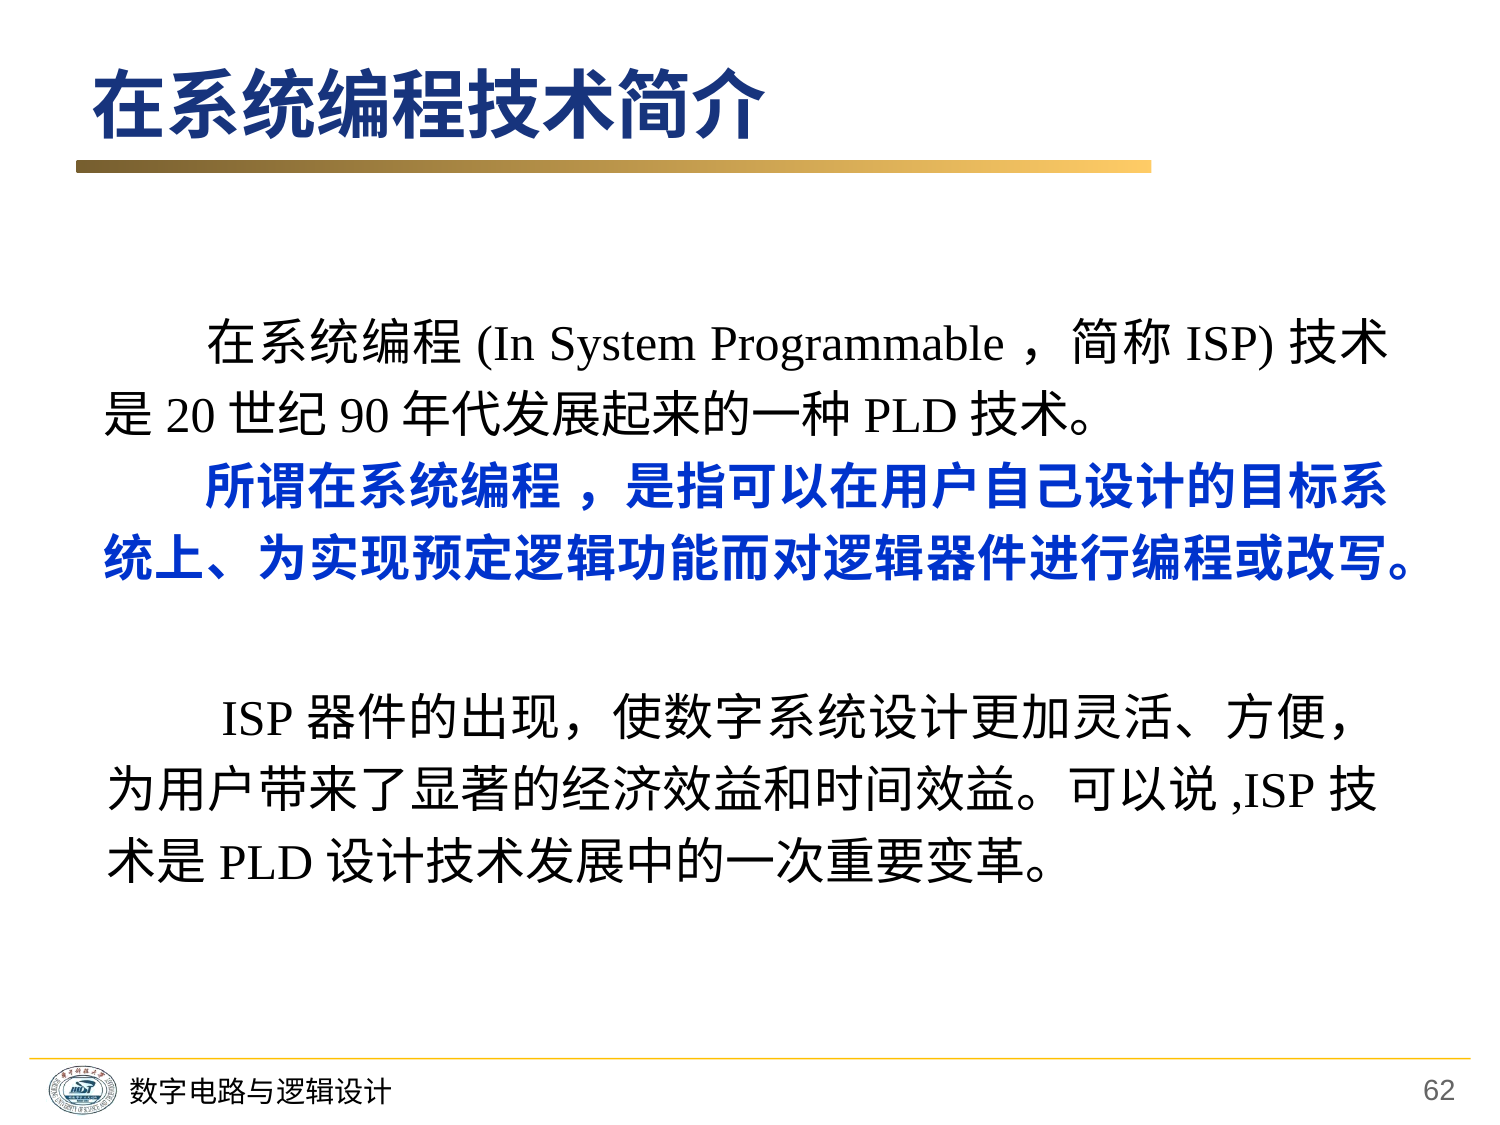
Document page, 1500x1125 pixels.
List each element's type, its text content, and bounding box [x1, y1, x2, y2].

text_box 在系统编程(In System Programmable，简称ISP)技术是20世纪90年代发展起来的一种PLD技术。 所谓在系统编程 ，是指可以在用户自己设计的目标系统上、为实现预定逻辑功能而对逻辑器件进行编程或改写。 [88, 290, 1405, 594]
text_box ISP器件的出现，使数字系统设计更加灵活、方便，为用户带来了显著的经济效益和时间效益。可以说,ISP技术是PLD设计技术发展中的一次重要变革。 [91, 665, 1393, 897]
text_box 数字电路与逻辑设计 [114, 1065, 429, 1116]
text_box 62 [1120, 1063, 1471, 1125]
title 在系统编程技术简介 [76, 45, 1424, 161]
picture [46, 1063, 119, 1116]
